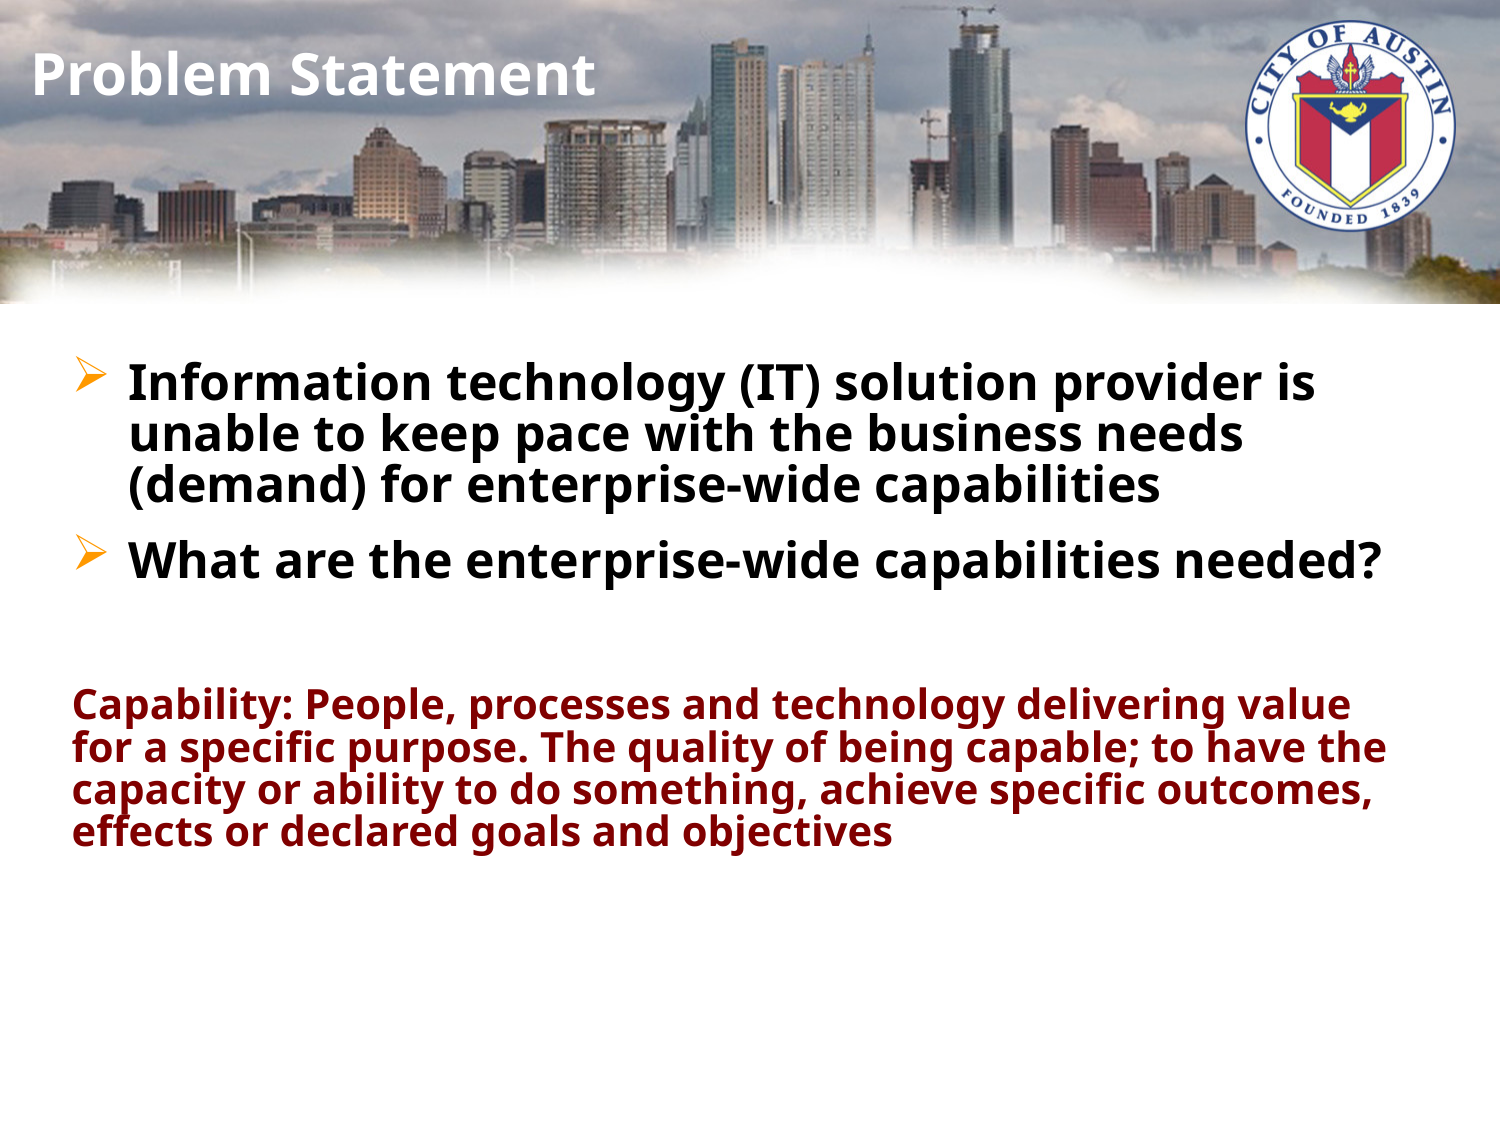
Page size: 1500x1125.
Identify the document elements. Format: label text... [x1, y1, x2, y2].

picture [0, 0, 1500, 304]
list Information technology (IT) solution provider is unable to keep pace with the business needs (demand) for enterprise-wide capabilities What are the enterprise-wide capabilities needed? Capability: People, processes and technology delivering value for a specific purpose. The quality of being capable; to have the capacity or ability to do something, achieve specific outcomes, effects or declared goals and objectives [71, 352, 1439, 1029]
title Problem Statement [29, 38, 1500, 117]
